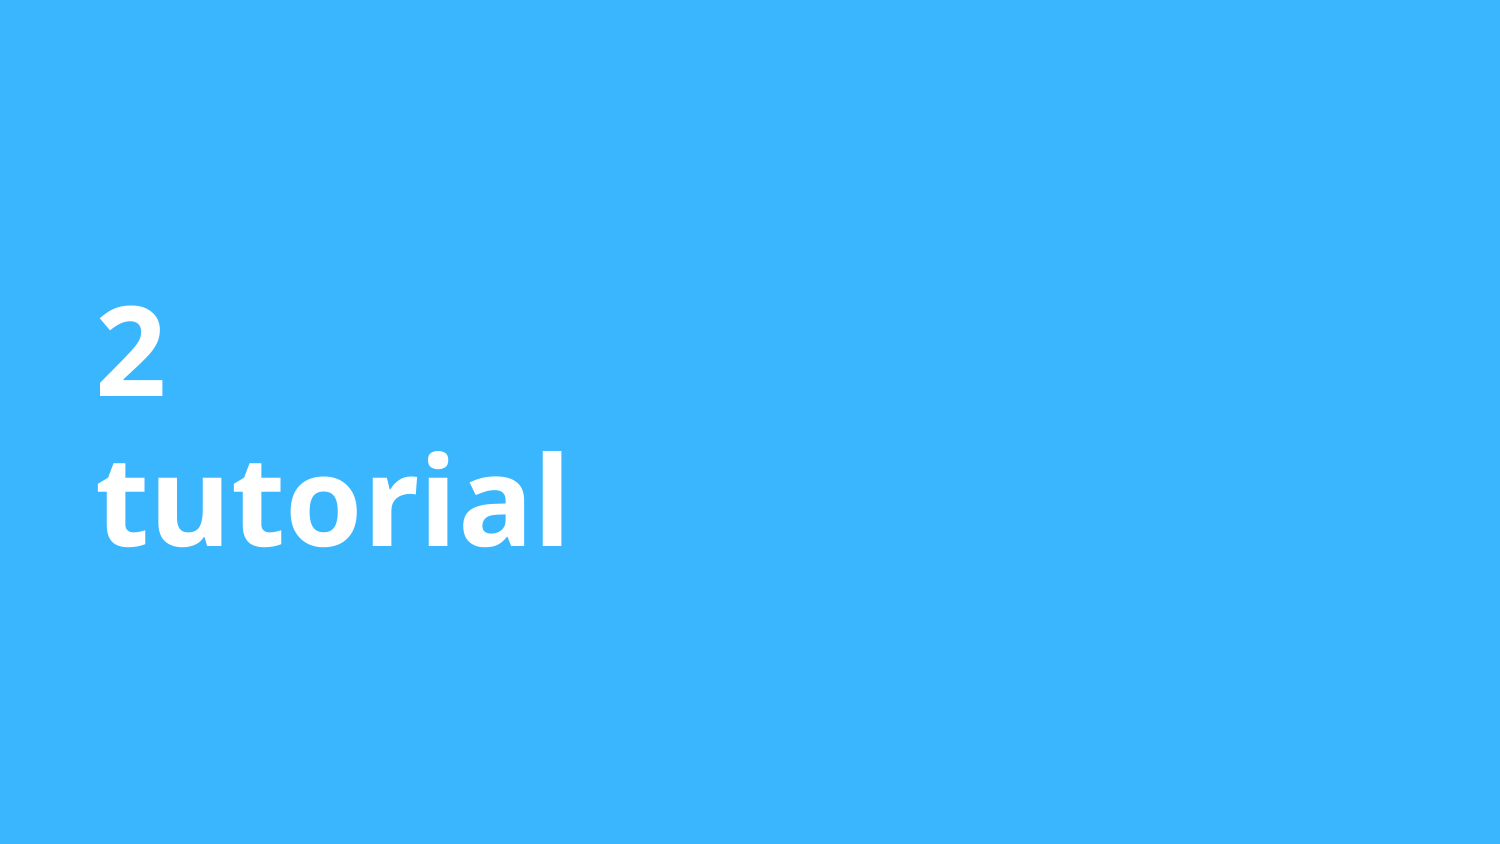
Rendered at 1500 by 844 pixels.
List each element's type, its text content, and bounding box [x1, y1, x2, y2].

title 2 tutorial [80, 86, 1003, 758]
